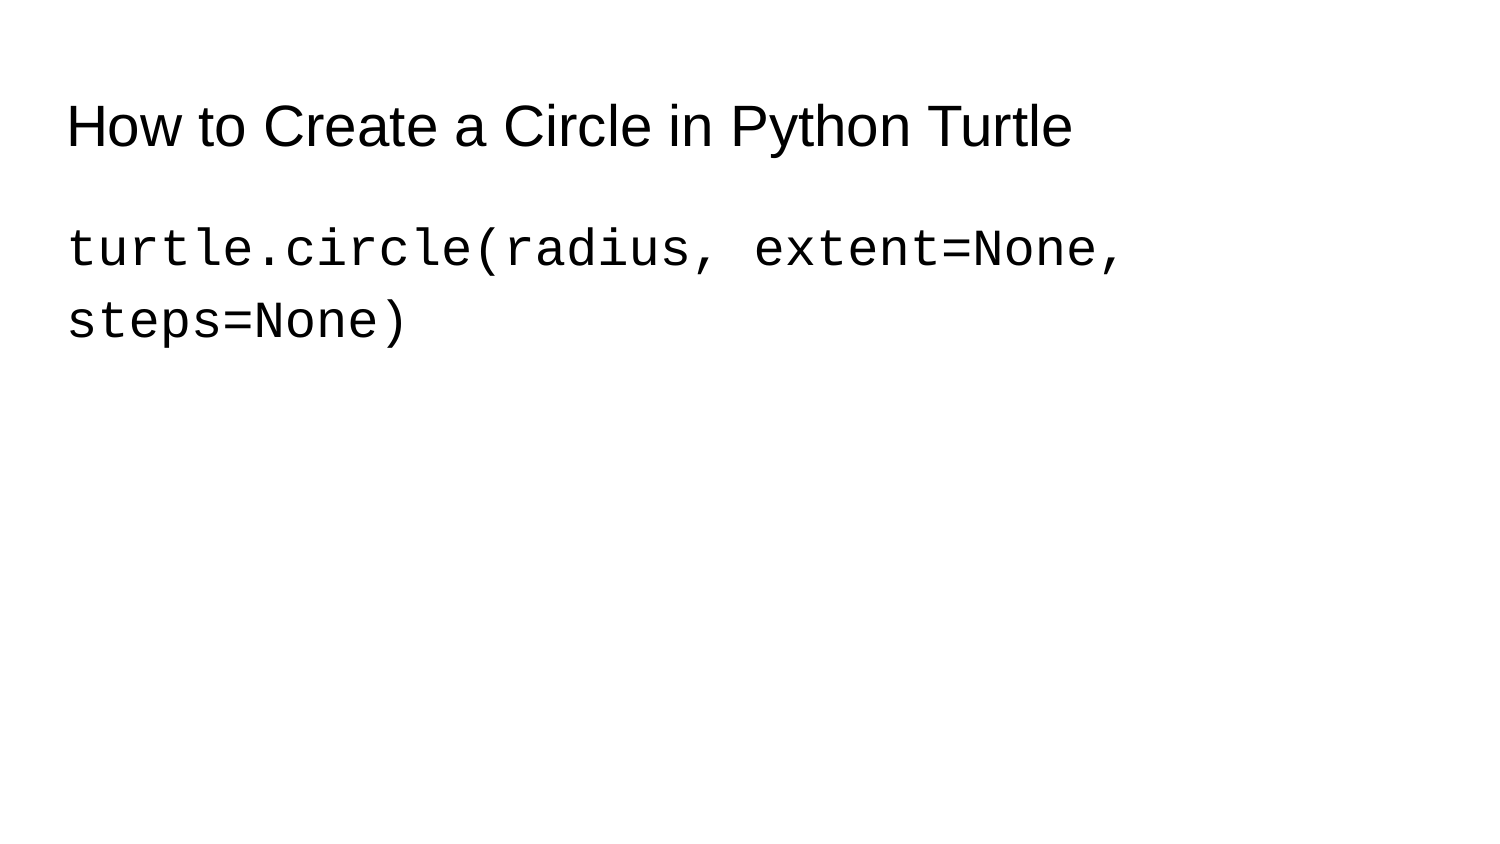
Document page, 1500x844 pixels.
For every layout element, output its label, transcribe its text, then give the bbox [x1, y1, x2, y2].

list turtle.circle(radius, extent=None, steps=None) [51, 189, 1449, 750]
title How to Create a Circle in Python Turtle [51, 72, 1449, 167]
